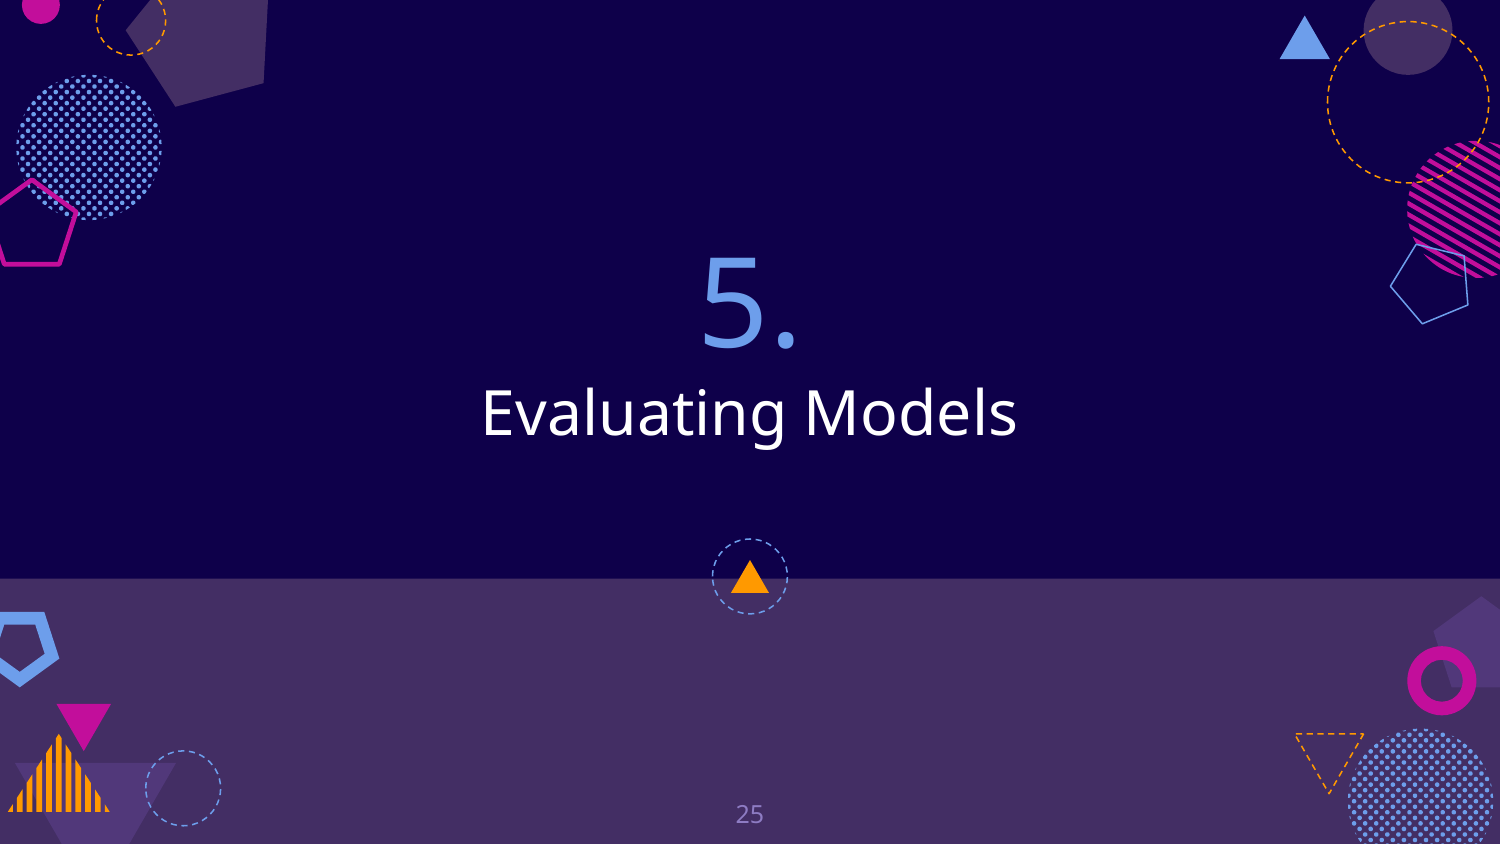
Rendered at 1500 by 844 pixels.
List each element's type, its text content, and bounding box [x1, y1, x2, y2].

title 5. Evaluating Models [285, 272, 1215, 463]
slide_number ‹#› [705, 783, 795, 844]
